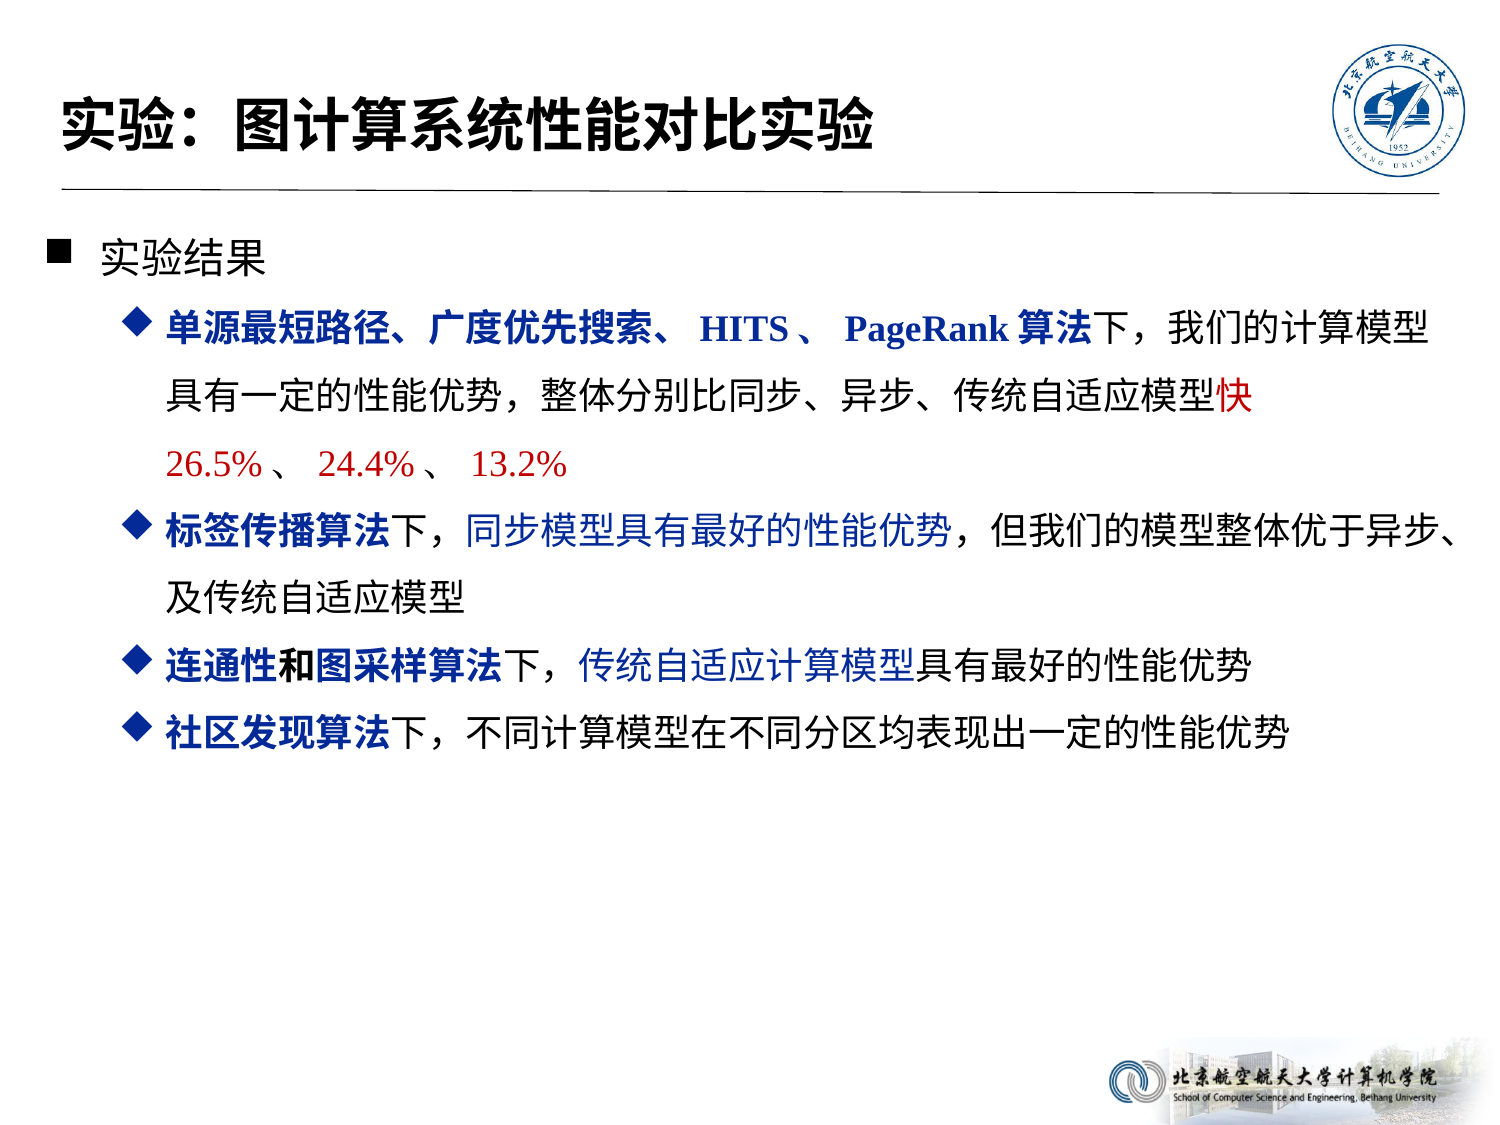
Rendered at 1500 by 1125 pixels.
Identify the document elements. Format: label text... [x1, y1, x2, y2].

text_box 实验：图计算系统性能对比实验 [44, 80, 1331, 166]
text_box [61, 189, 1440, 194]
picture [1084, 1037, 1499, 1125]
picture [1331, 43, 1466, 178]
text_box 实验结果 单源最短路径、广度优先搜索、HITS、PageRank算法下，我们的计算模型具有一定的性能优势，整体分别比同步、异步、传统自适应模型快26.5%、24.4%、13.2% 标签传播算法下，同步模型具有最好的性能优势，但我们的模型整体优于异步、及传统自适应模型 连通性和图采样算法下，传统自适应计算模型具有最好的性能优势 社区发现算法下，不同计算模型在不同分区均表现出一定的性能优势 [28, 224, 1466, 812]
